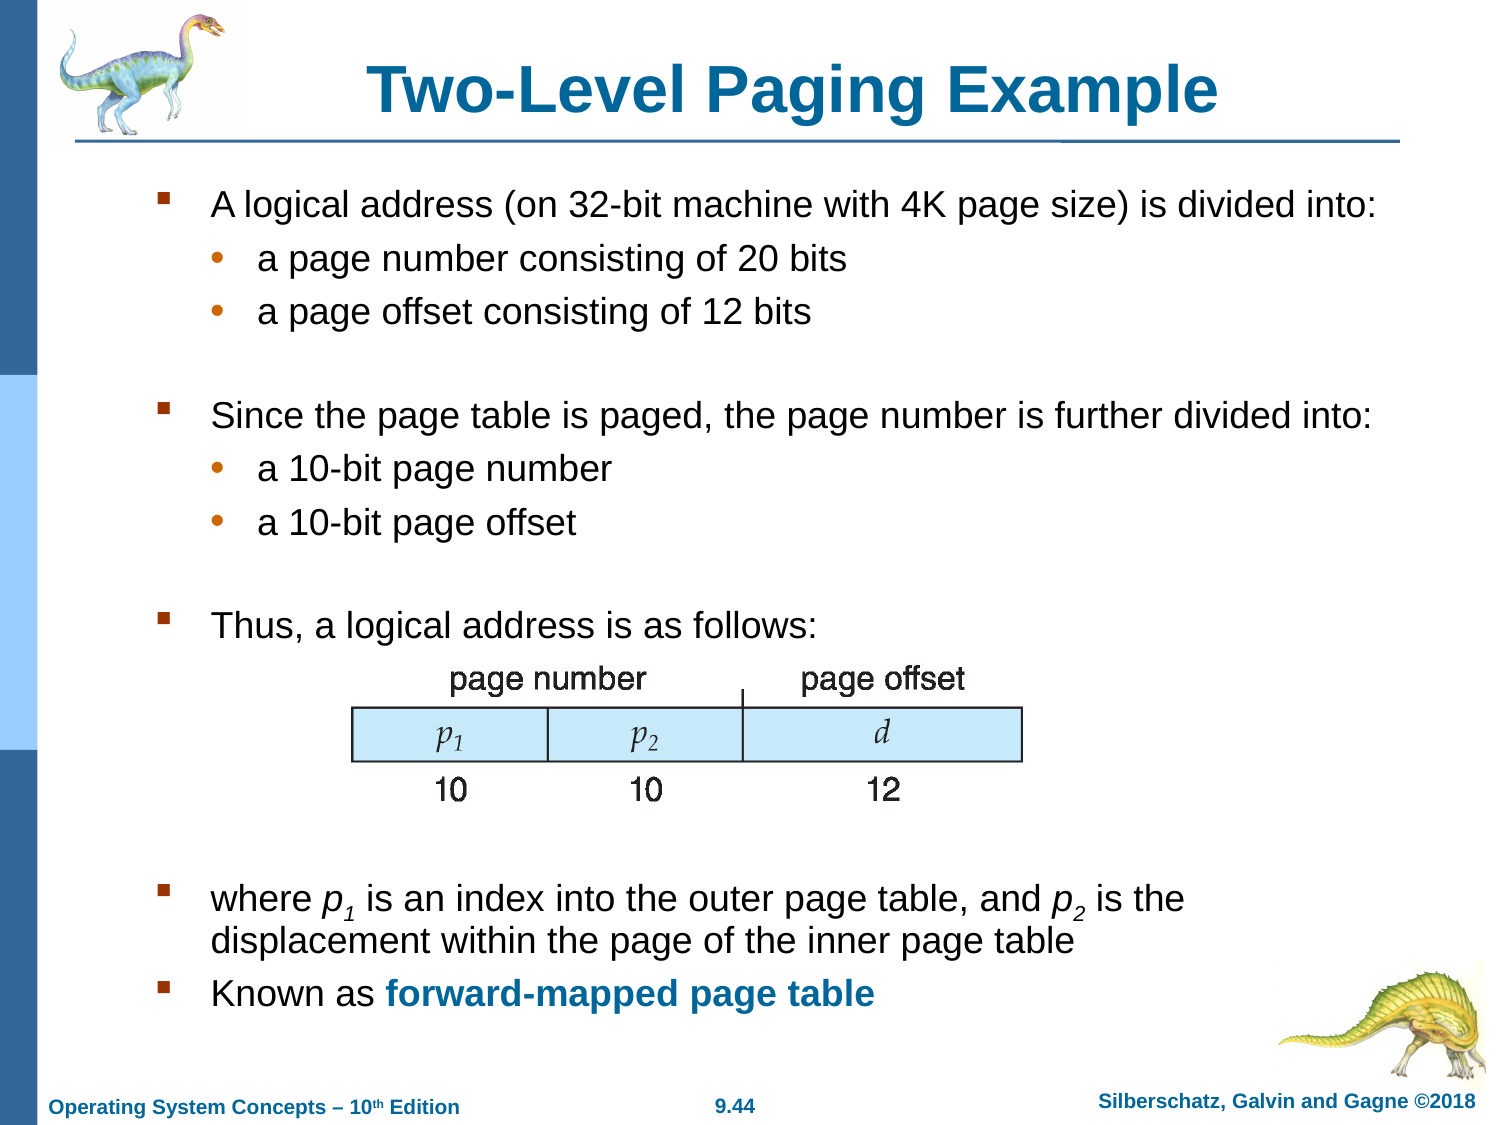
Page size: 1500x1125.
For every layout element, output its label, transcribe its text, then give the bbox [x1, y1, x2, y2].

title Two-Level Paging Example [156, 38, 1431, 134]
picture [46, 0, 243, 149]
picture [1275, 959, 1486, 1090]
picture [351, 661, 1023, 808]
list A logical address (on 32-bit machine with 4K page size) is divided into: a page number consisting of 20 bits a page offset consisting of 12 bits Since the page table is paged, the page number is further divided into: a 10-bit page number a 10-bit page offset Thus, a logical address is as follows: where p1 is an index into the outer page table, and p2 is the displacement within the page of the inner page table Known as forward-mapped page table [139, 178, 1399, 1023]
